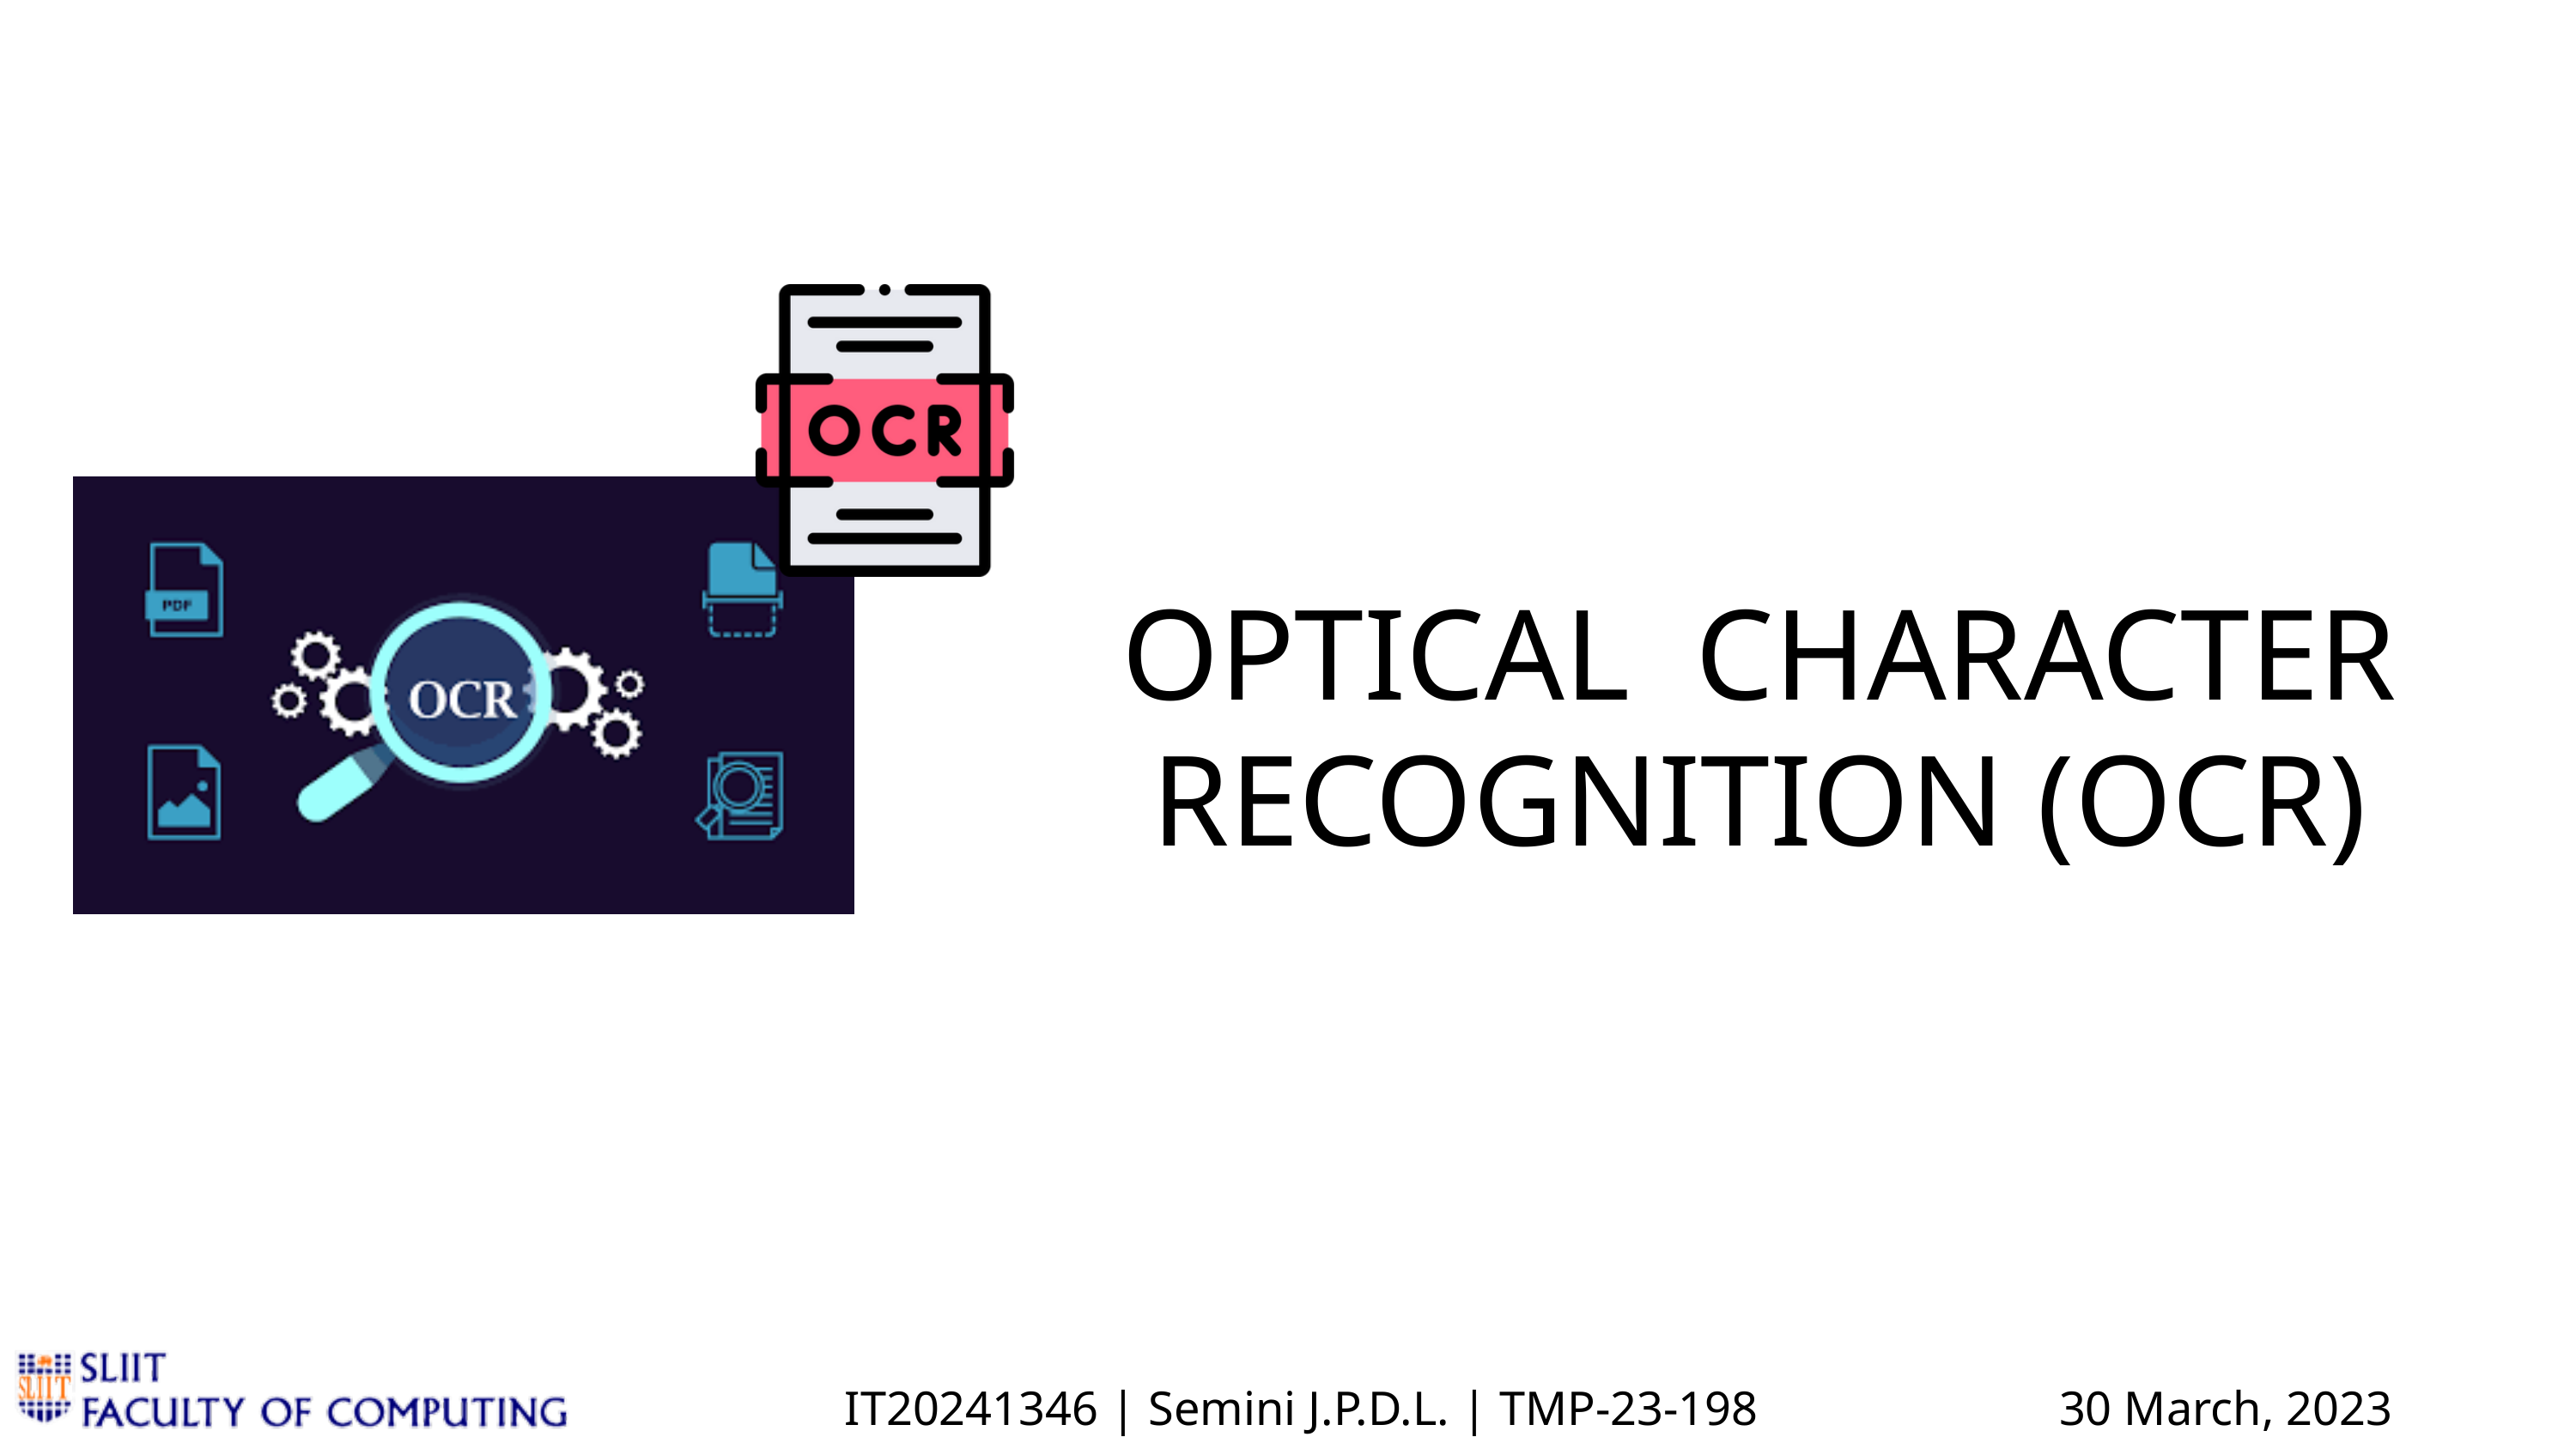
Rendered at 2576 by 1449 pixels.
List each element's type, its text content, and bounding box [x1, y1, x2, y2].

text_box 30 March, 2023 [2020, 1369, 2432, 1435]
picture [73, 284, 1031, 914]
text_box OPTICAL CHARACTER RECOGNITION (OCR) [1009, 579, 2511, 871]
picture [0, 1343, 617, 1449]
text_box IT20241346 | Semini J.P.D.L. | TMP-23-198 [620, 1369, 2006, 1435]
